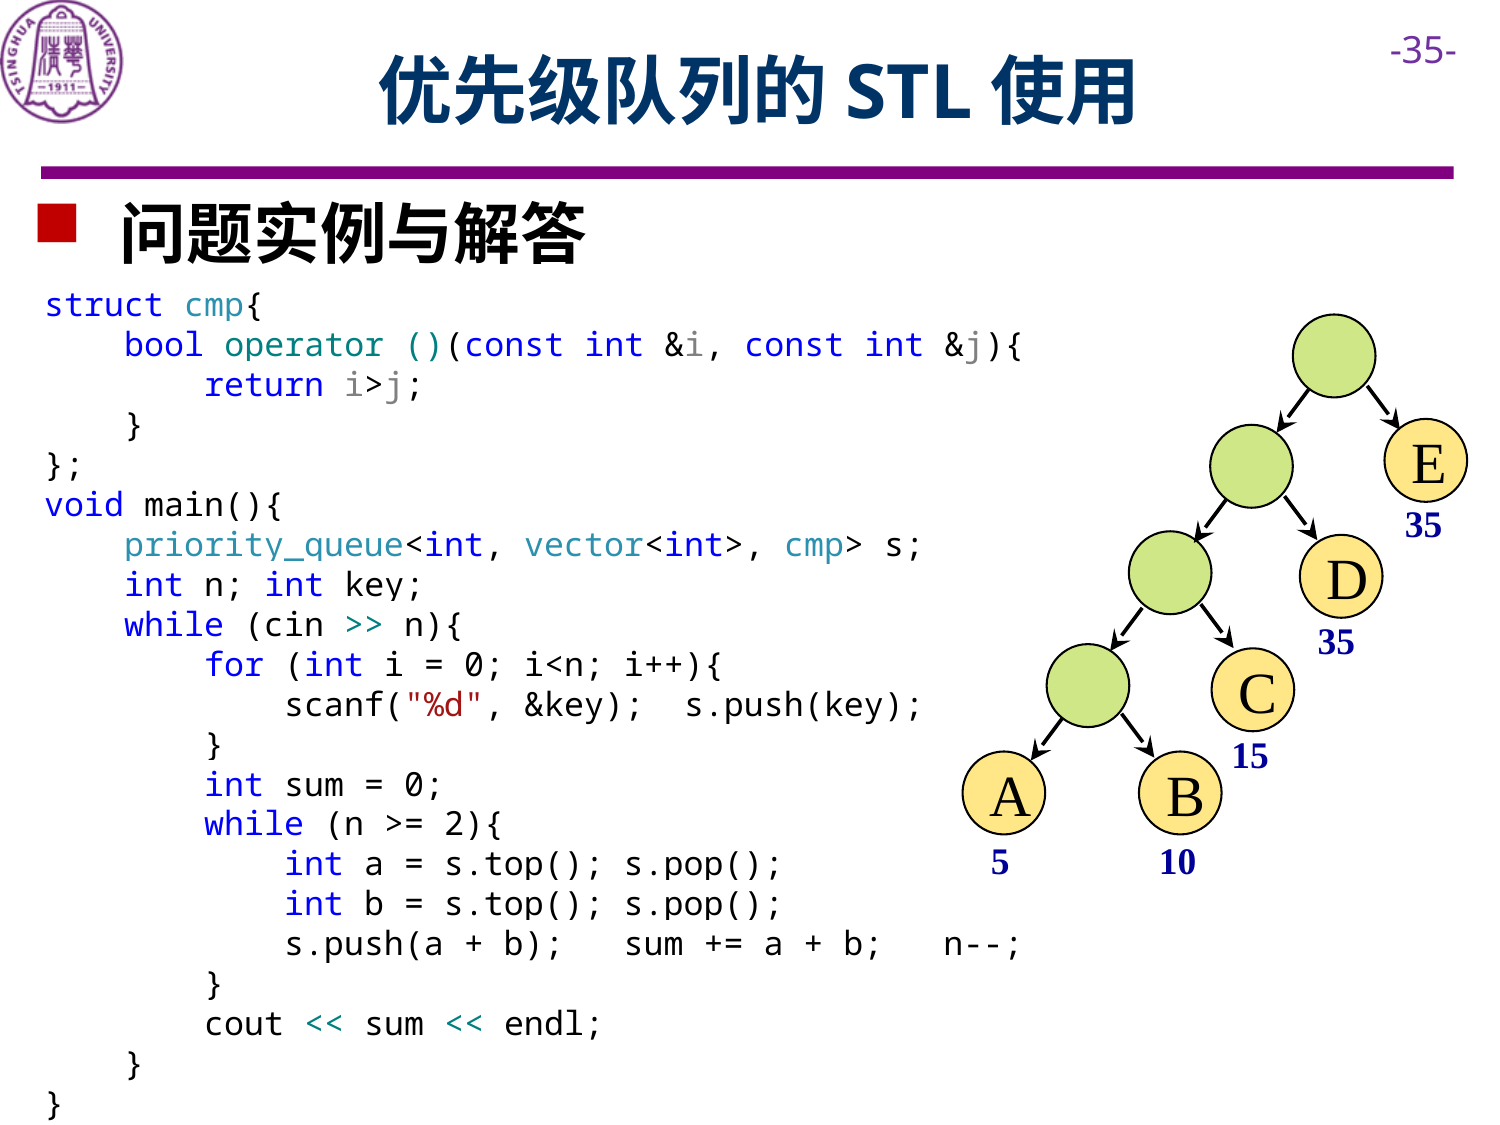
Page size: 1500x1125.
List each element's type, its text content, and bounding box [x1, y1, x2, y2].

text_box struct cmp{ bool operator ()(const int &i, const int &j){ return i>j; } }; void main(){ priority_queue<int, vector<int>, cmp> s; int n; int key; while (cin >> n){ for (int i = 0; i<n; i++){ scanf("%d", &key); s.push(key); } int sum = 0; while (n >= 2){ int a = s.top(); s.pop(); int b = s.top(); s.pop(); s.push(a + b); sum += a + b; n--; } cout << sum << endl; } } [29, 276, 1447, 1125]
picture [0, 0, 124, 124]
title 优先级队列的STL使用 [135, 13, 1383, 165]
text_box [962, 314, 1468, 891]
text_box 问题实例与解答 [17, 184, 1424, 280]
